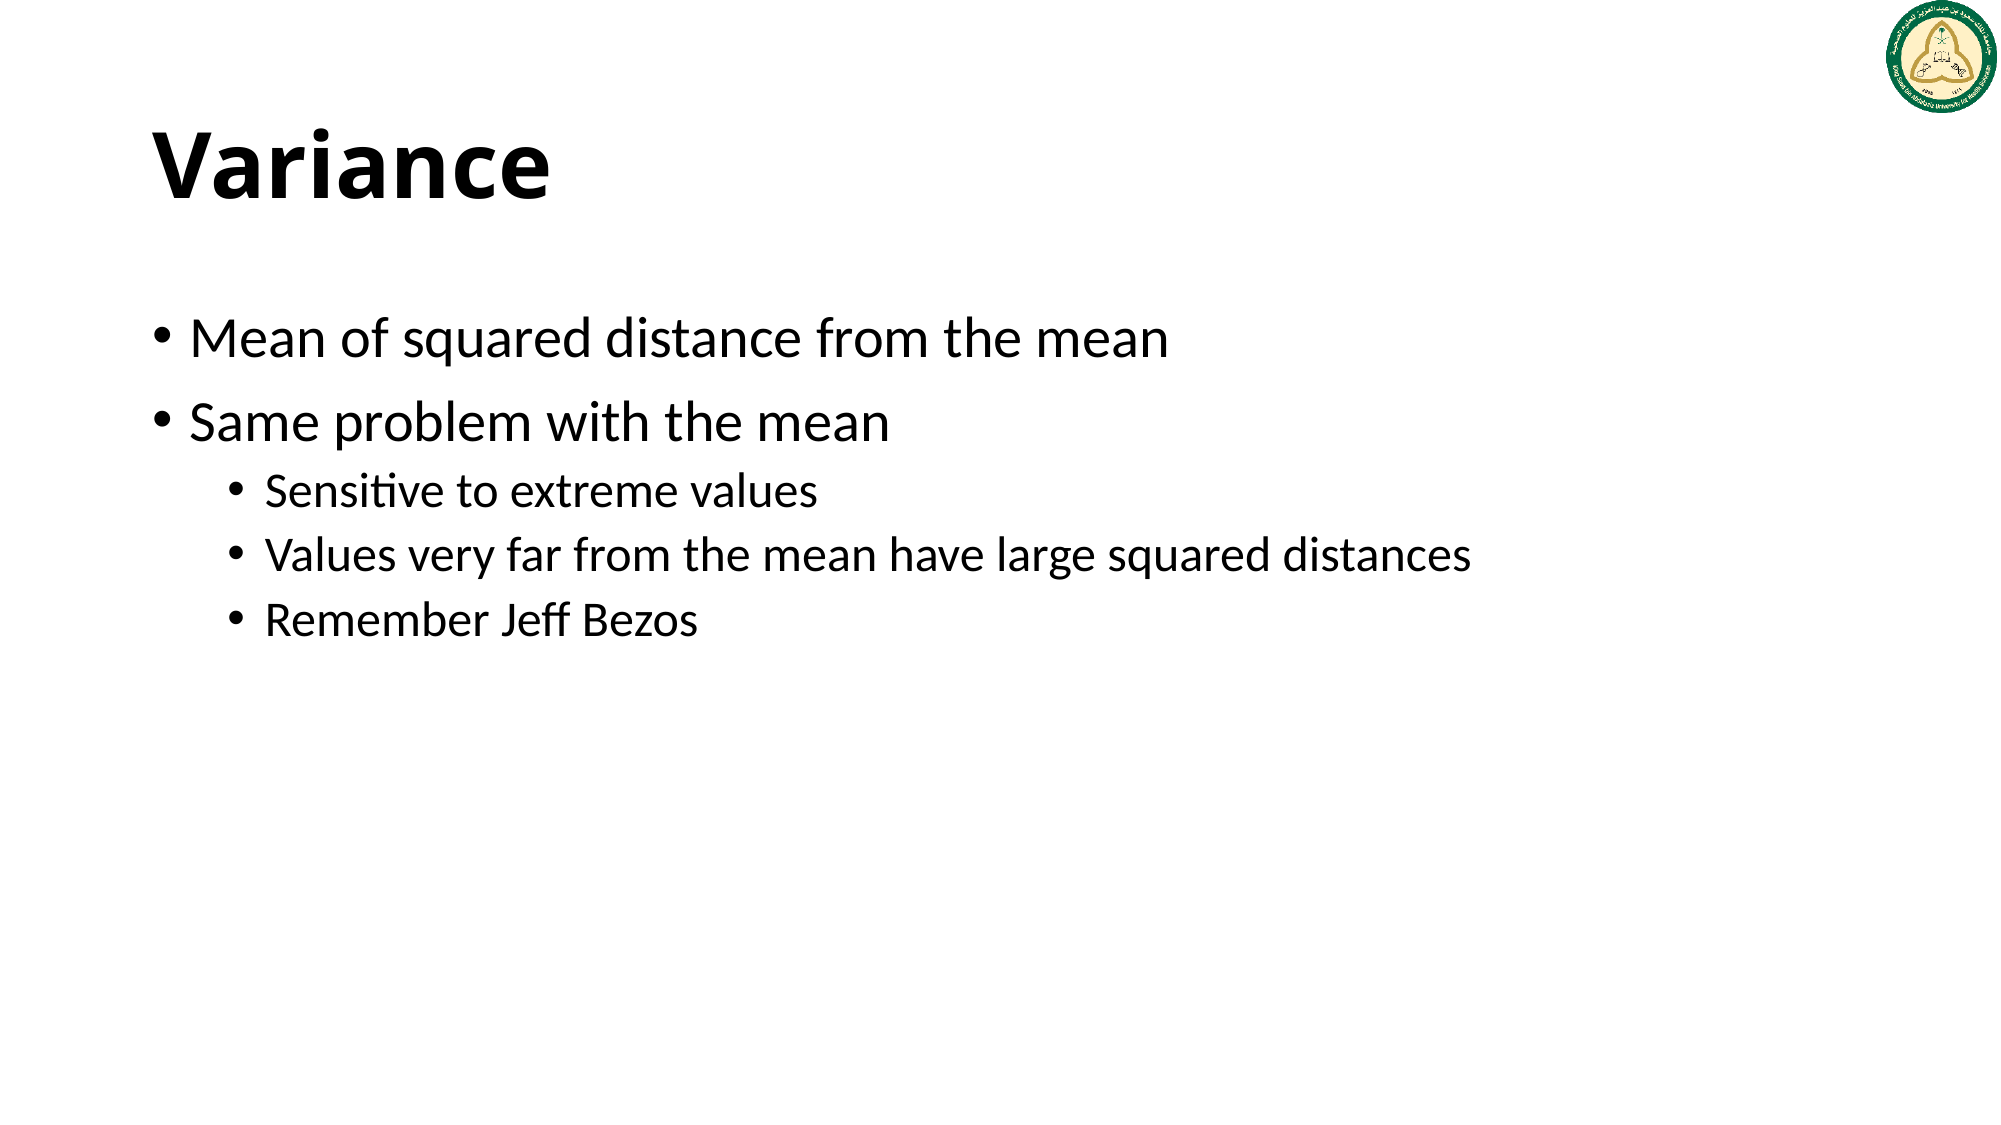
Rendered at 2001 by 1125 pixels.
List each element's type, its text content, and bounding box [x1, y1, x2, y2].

list Mean of squared distance from the mean Same problem with the mean Sensitive to extreme values Values very far from the mean have large squared distances Remember Jeff Bezos [137, 299, 1863, 1014]
title Variance [137, 59, 1863, 278]
picture [1886, 0, 1997, 113]
